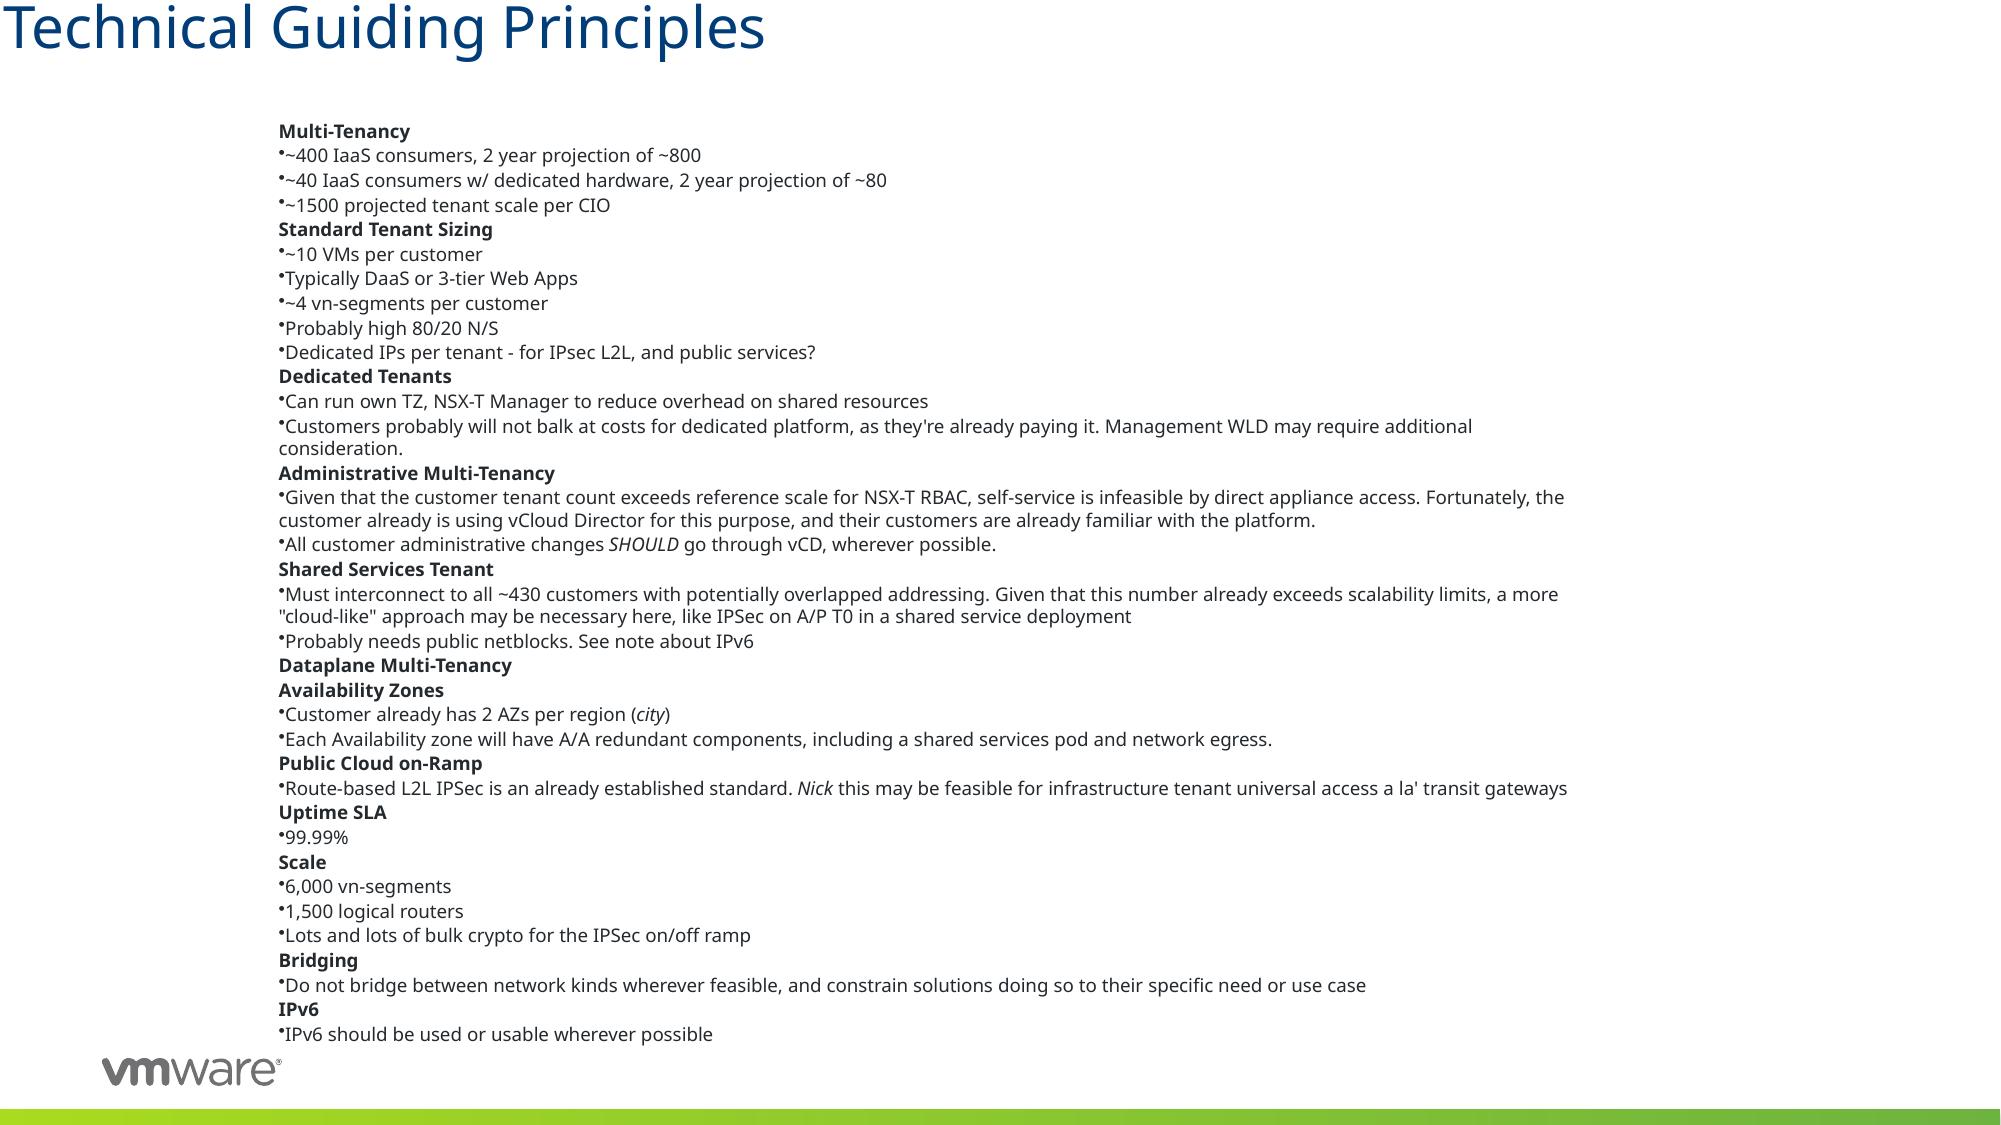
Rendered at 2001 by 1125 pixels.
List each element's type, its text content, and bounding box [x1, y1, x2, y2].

text_box Multi-Tenancy ~400 IaaS consumers, 2 year projection of ~800 ~40 IaaS consumers w/ dedicated hardware, 2 year projection of ~80 ~1500 projected tenant scale per CIO Standard Tenant Sizing ~10 VMs per customer Typically DaaS or 3-tier Web Apps ~4 vn-segments per customer Probably high 80/20 N/S Dedicated IPs per tenant - for IPsec L2L, and public services? Dedicated Tenants Can run own TZ, NSX-T Manager to reduce overhead on shared resources Customers probably will not balk at costs for dedicated platform, as they're already paying it. Management WLD may require additional consideration. Administrative Multi-Tenancy Given that the customer tenant count exceeds reference scale for NSX-T RBAC, self-service is infeasible by direct appliance access. Fortunately, the customer already is using vCloud Director for this purpose, and their customers are already familiar with the platform. All customer administrative changes SHOULD go through vCD, wherever possible. Shared Services Tenant Must interconnect to all ~430 customers with potentially overlapped addressing. Given that this number already exceeds scalability limits, a more "cloud-like" approach may be necessary here, like IPSec on A/P T0 in a shared service deployment Probably needs public netblocks. See note about IPv6 Dataplane Multi-Tenancy Availability Zones Customer already has 2 AZs per region (city) Each Availability zone will have A/A redundant components, including a shared services pod and network egress. Public Cloud on-Ramp Route-based L2L IPSec is an already established standard. Nick this may be feasible for infrastructure tenant universal access a la' transit gateways Uptime SLA 99.99% Scale 6,000 vn-segments 1,500 logical routers Lots and lots of bulk crypto for the IPSec on/off ramp Bridging Do not bridge between network kinds wherever feasible, and constrain solutions doing so to their specific need or use case IPv6 IPv6 should be used or usable wherever possible [278, 119, 1578, 1045]
text_box Technical Guiding Principles [3, 2, 1804, 62]
